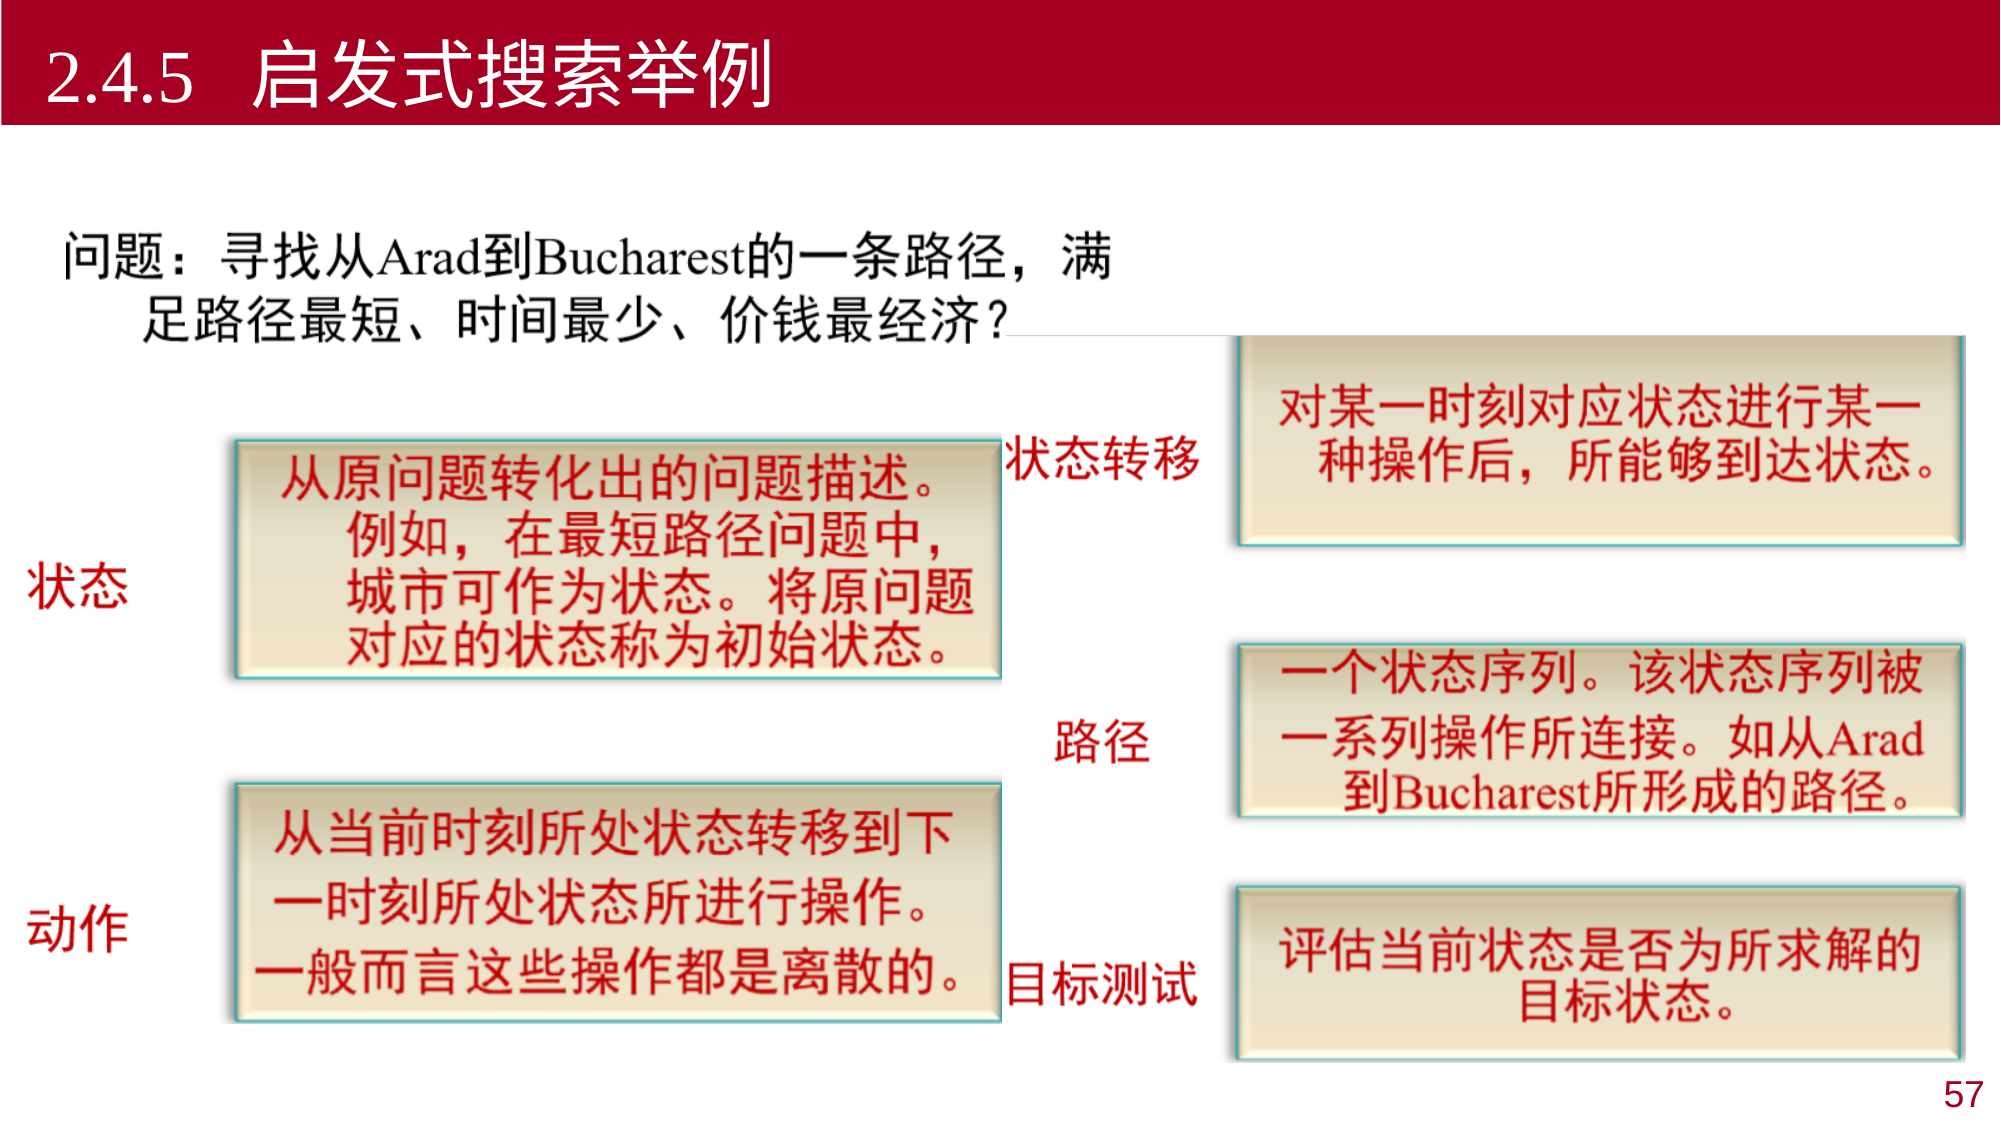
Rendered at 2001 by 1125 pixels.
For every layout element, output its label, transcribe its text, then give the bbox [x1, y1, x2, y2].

picture [22, 432, 1002, 1024]
picture [66, 204, 1966, 1063]
text_box 2.4.5 启发式搜索举例 [1, 0, 2000, 125]
slide_number 57 [1566, 1062, 2000, 1122]
